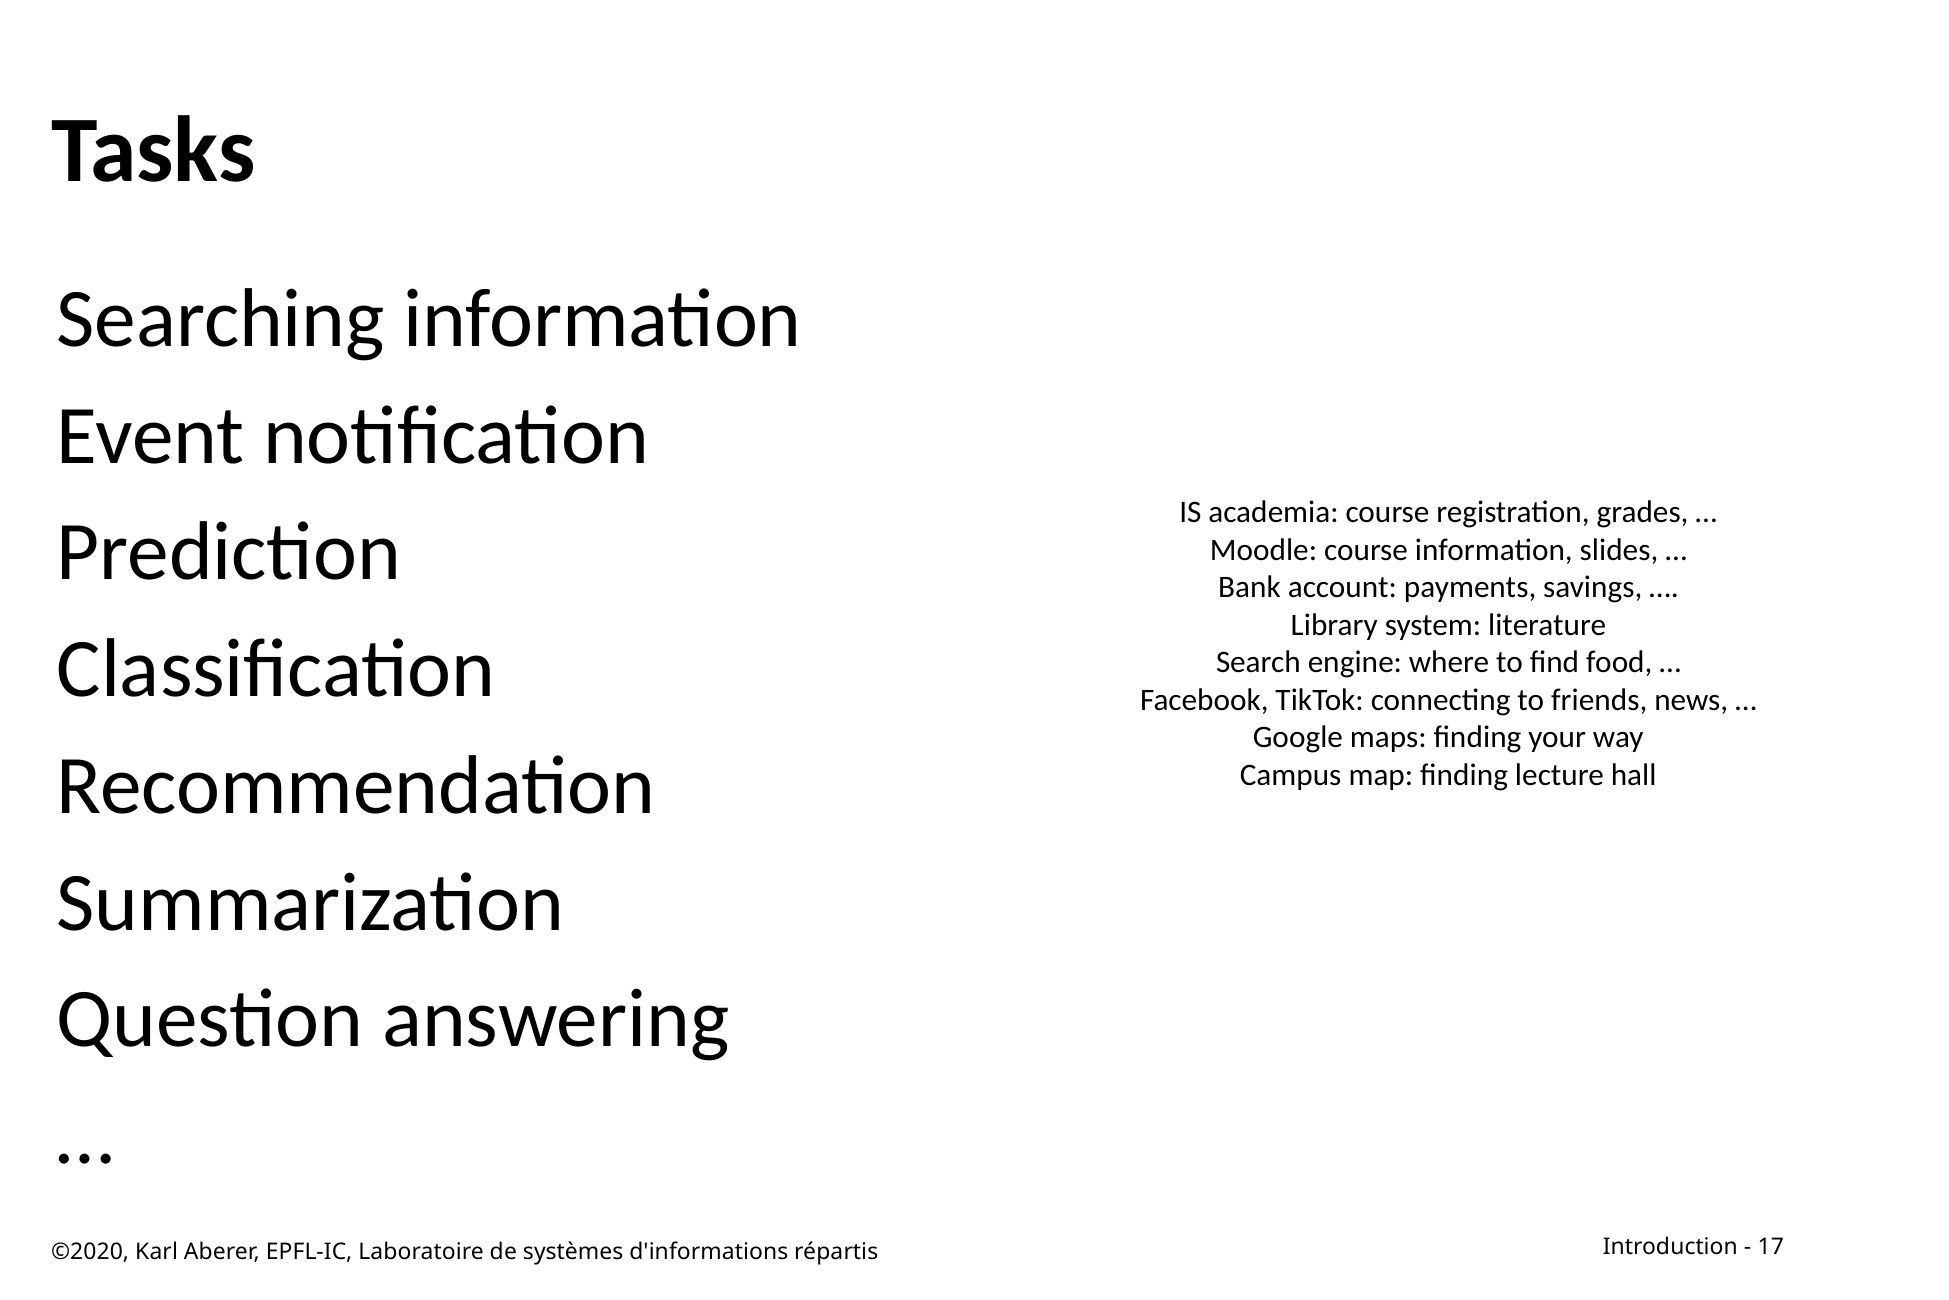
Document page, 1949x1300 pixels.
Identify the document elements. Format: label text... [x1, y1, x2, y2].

text_box IS academia: course registration, grades, … Moodle: course information, slides, … Bank account: payments, savings, …. Library system: literature Search engine: where to find food, … Facebook, TikTok: connecting to friends, news, … Google maps: finding your way Campus map: finding lecture hall [915, 484, 1890, 799]
list Searching information Event notification Prediction Classification Recommendation Summarization Question answering … [37, 253, 1809, 1208]
title Tasks [32, 57, 1803, 232]
footer ©2020, Karl Aberer, EPFL-IC, Laboratoire de systèmes d'informations répartis [32, 1227, 1284, 1271]
